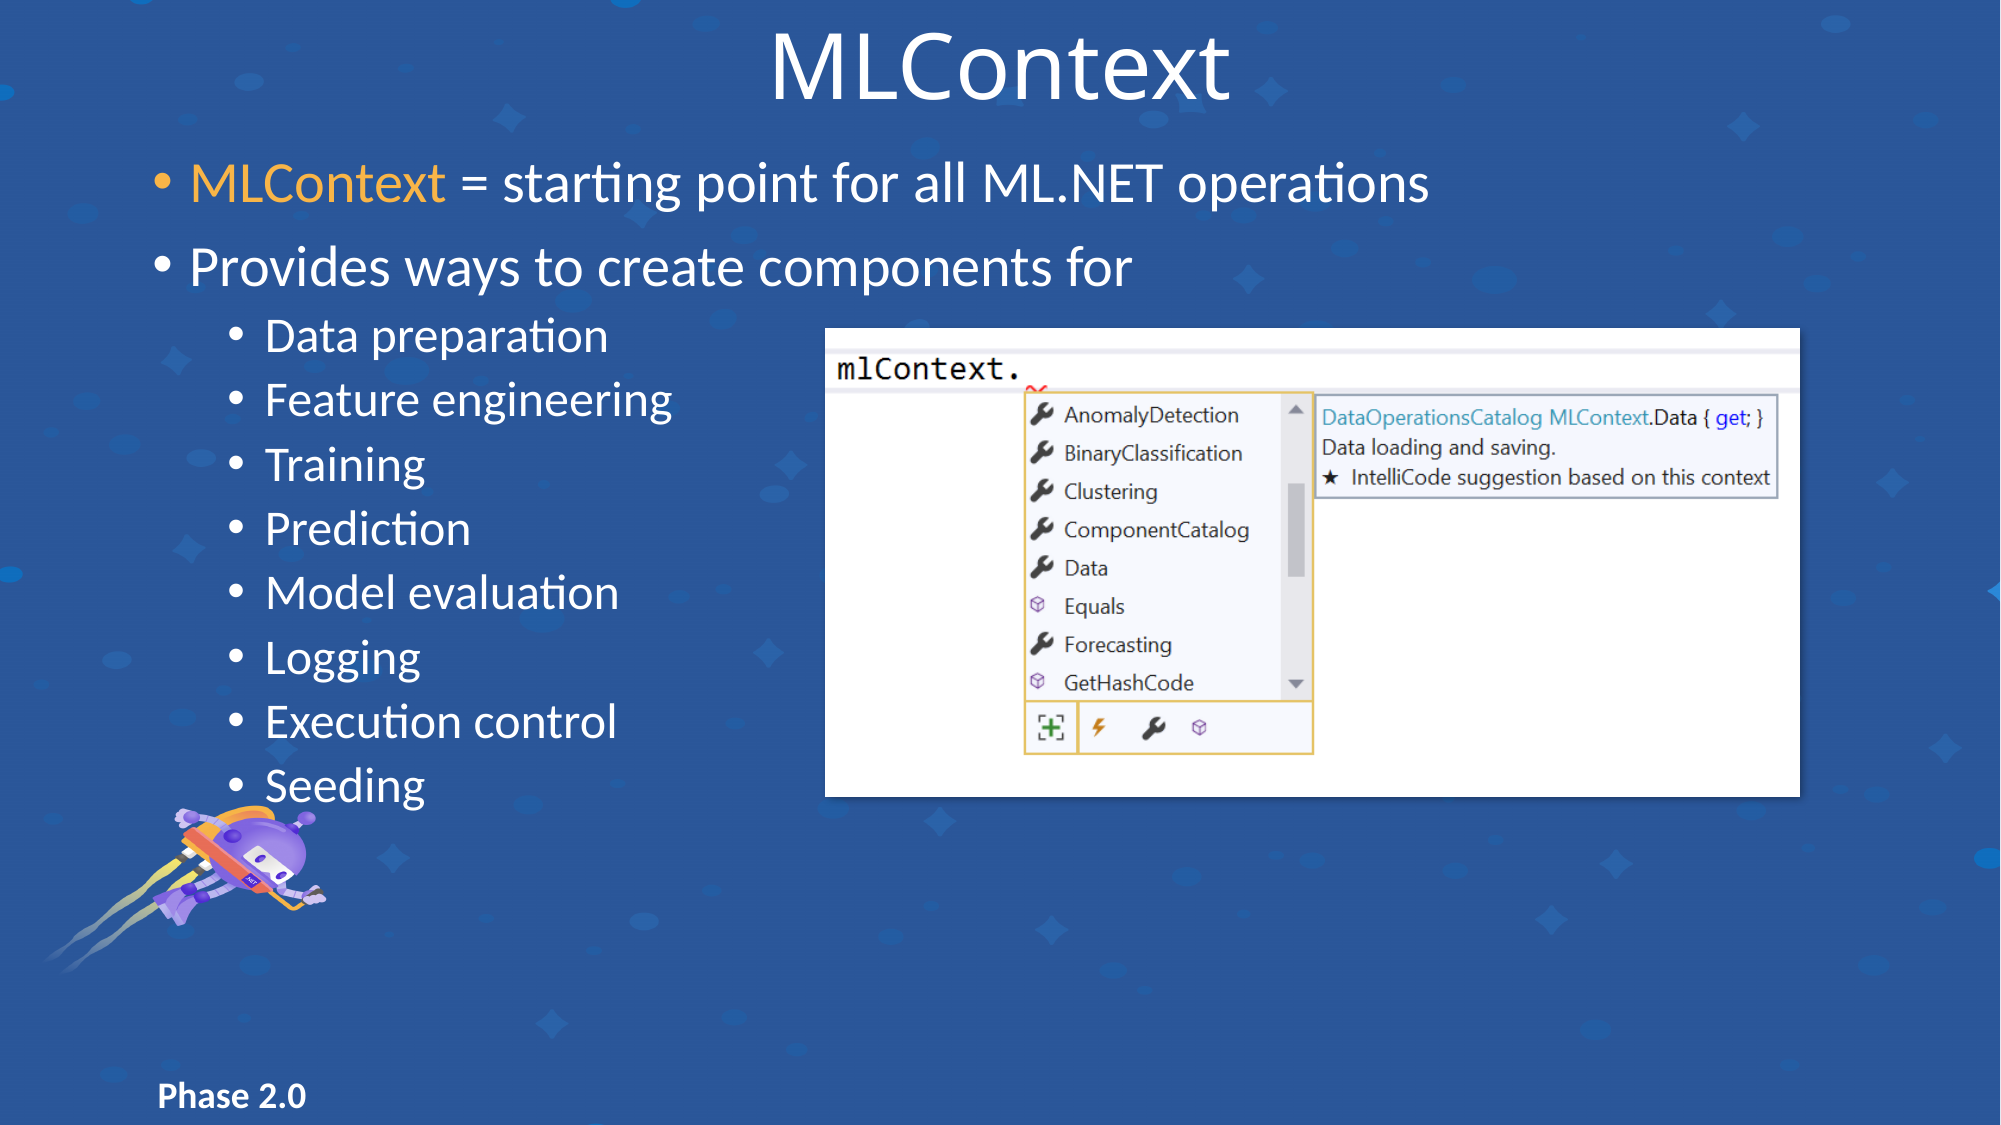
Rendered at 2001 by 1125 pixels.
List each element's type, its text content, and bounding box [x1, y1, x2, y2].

text_box MLContext [0, 12, 2000, 145]
picture [0, 0, 2001, 1125]
text_box Phase 2.0 [90, 1063, 374, 1123]
list MLContext = starting point for all ML.NET operations Provides ways to create components for Data preparation Feature engineering Training Prediction Model evaluation Logging Execution control Seeding [137, 145, 1863, 859]
picture [824, 328, 1800, 797]
